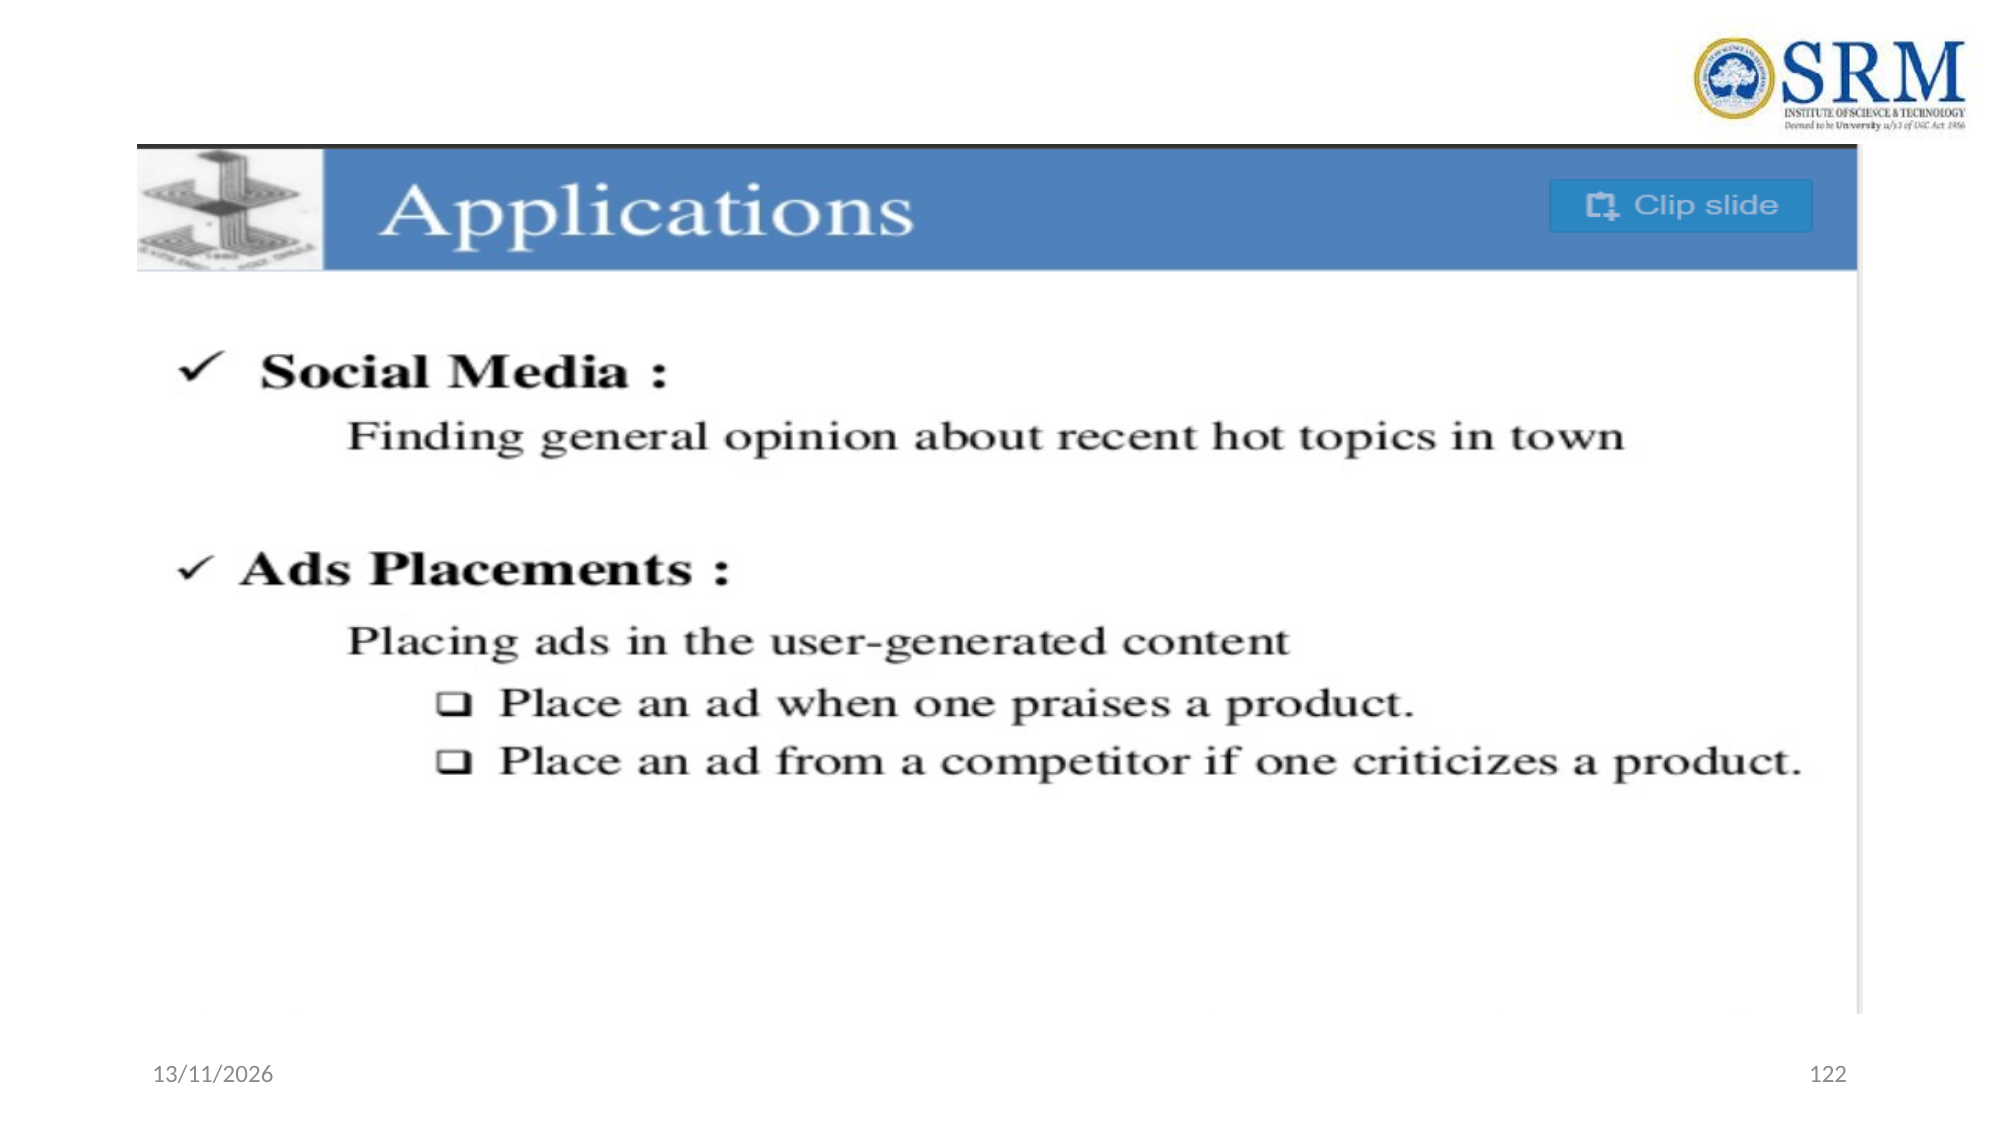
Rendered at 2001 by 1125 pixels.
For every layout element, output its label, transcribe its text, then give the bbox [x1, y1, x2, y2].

picture [137, 15, 2000, 1014]
slide_number 122 [1412, 1042, 1863, 1103]
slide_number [137, 1042, 588, 1103]
